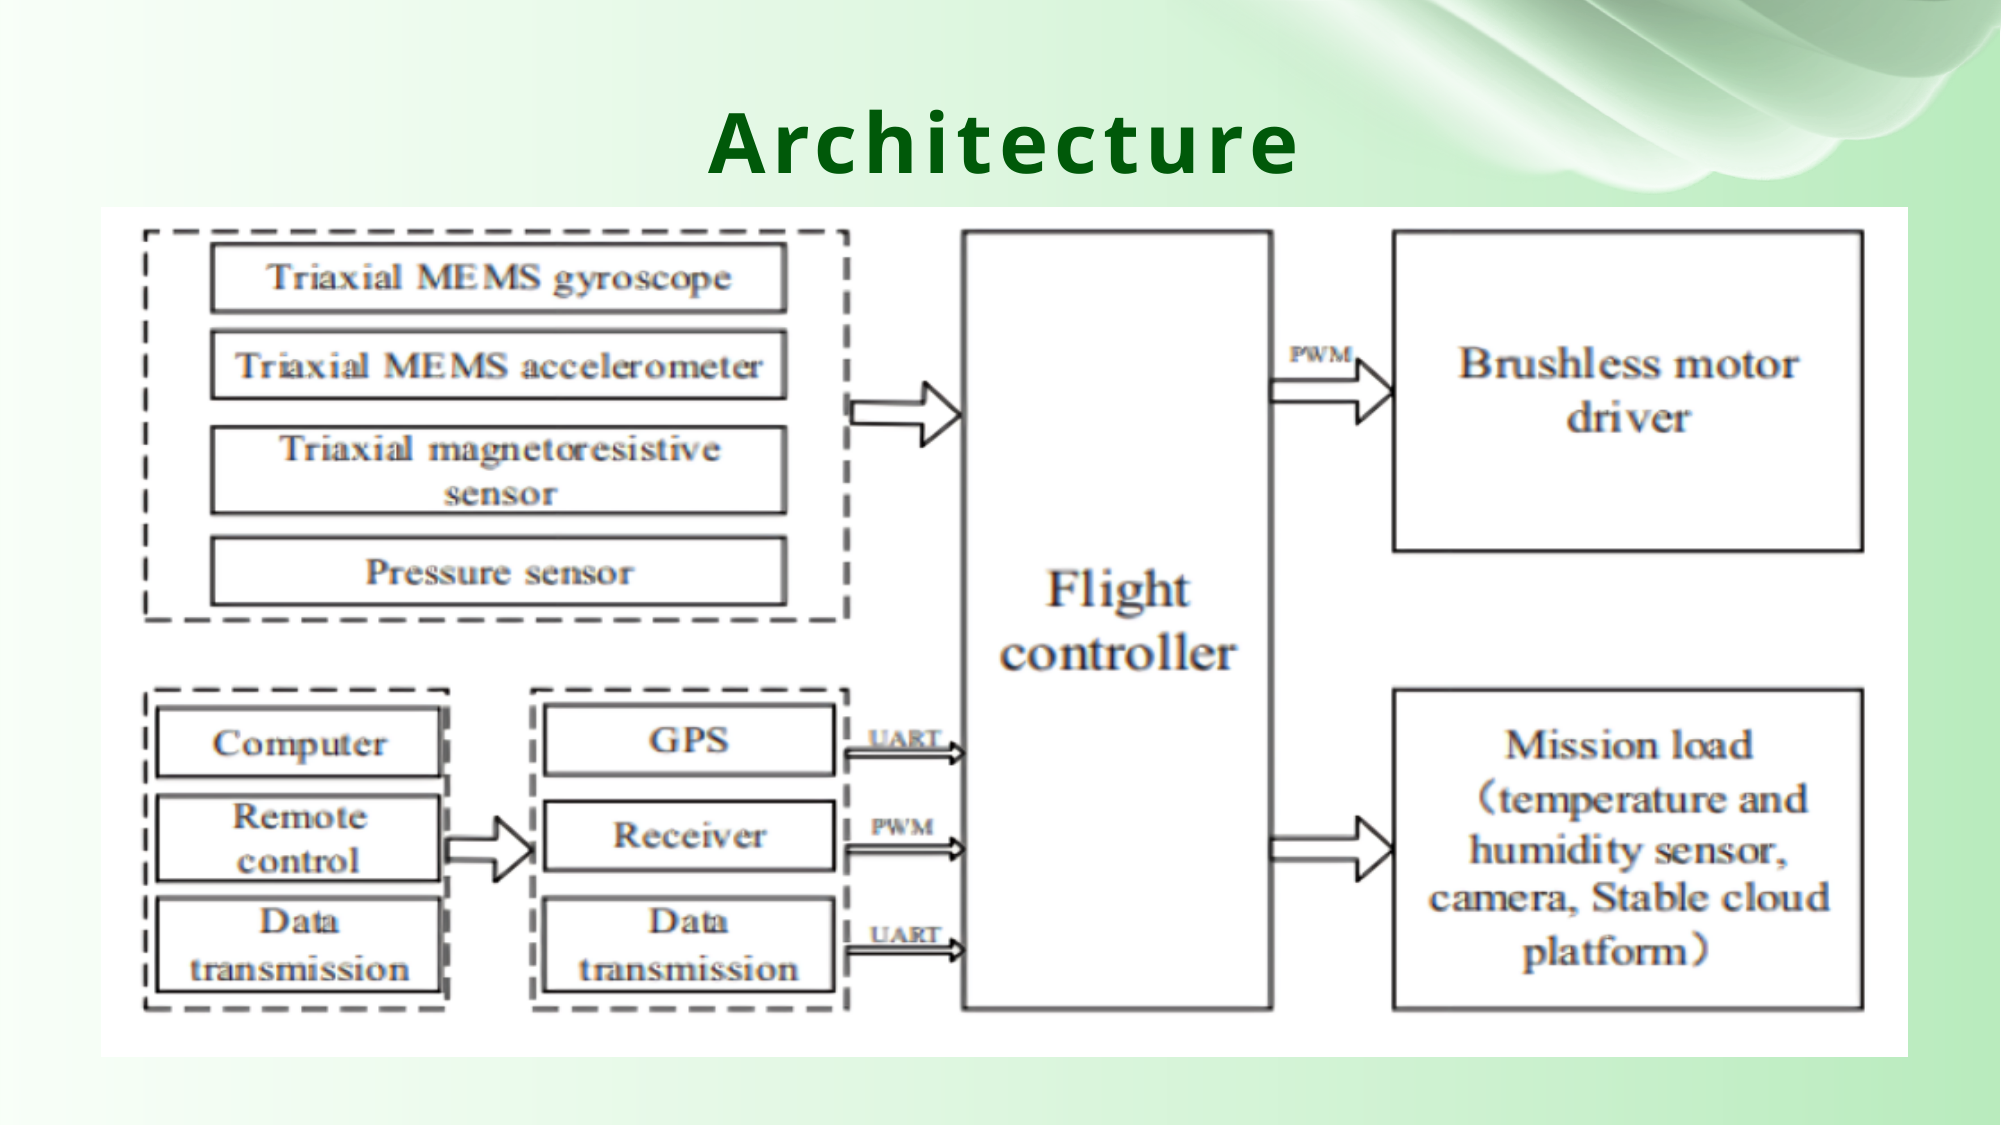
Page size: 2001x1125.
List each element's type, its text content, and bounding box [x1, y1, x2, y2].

picture [1163, 0, 2001, 195]
text_box Architecture [573, 39, 1300, 190]
picture [101, 207, 1908, 1058]
